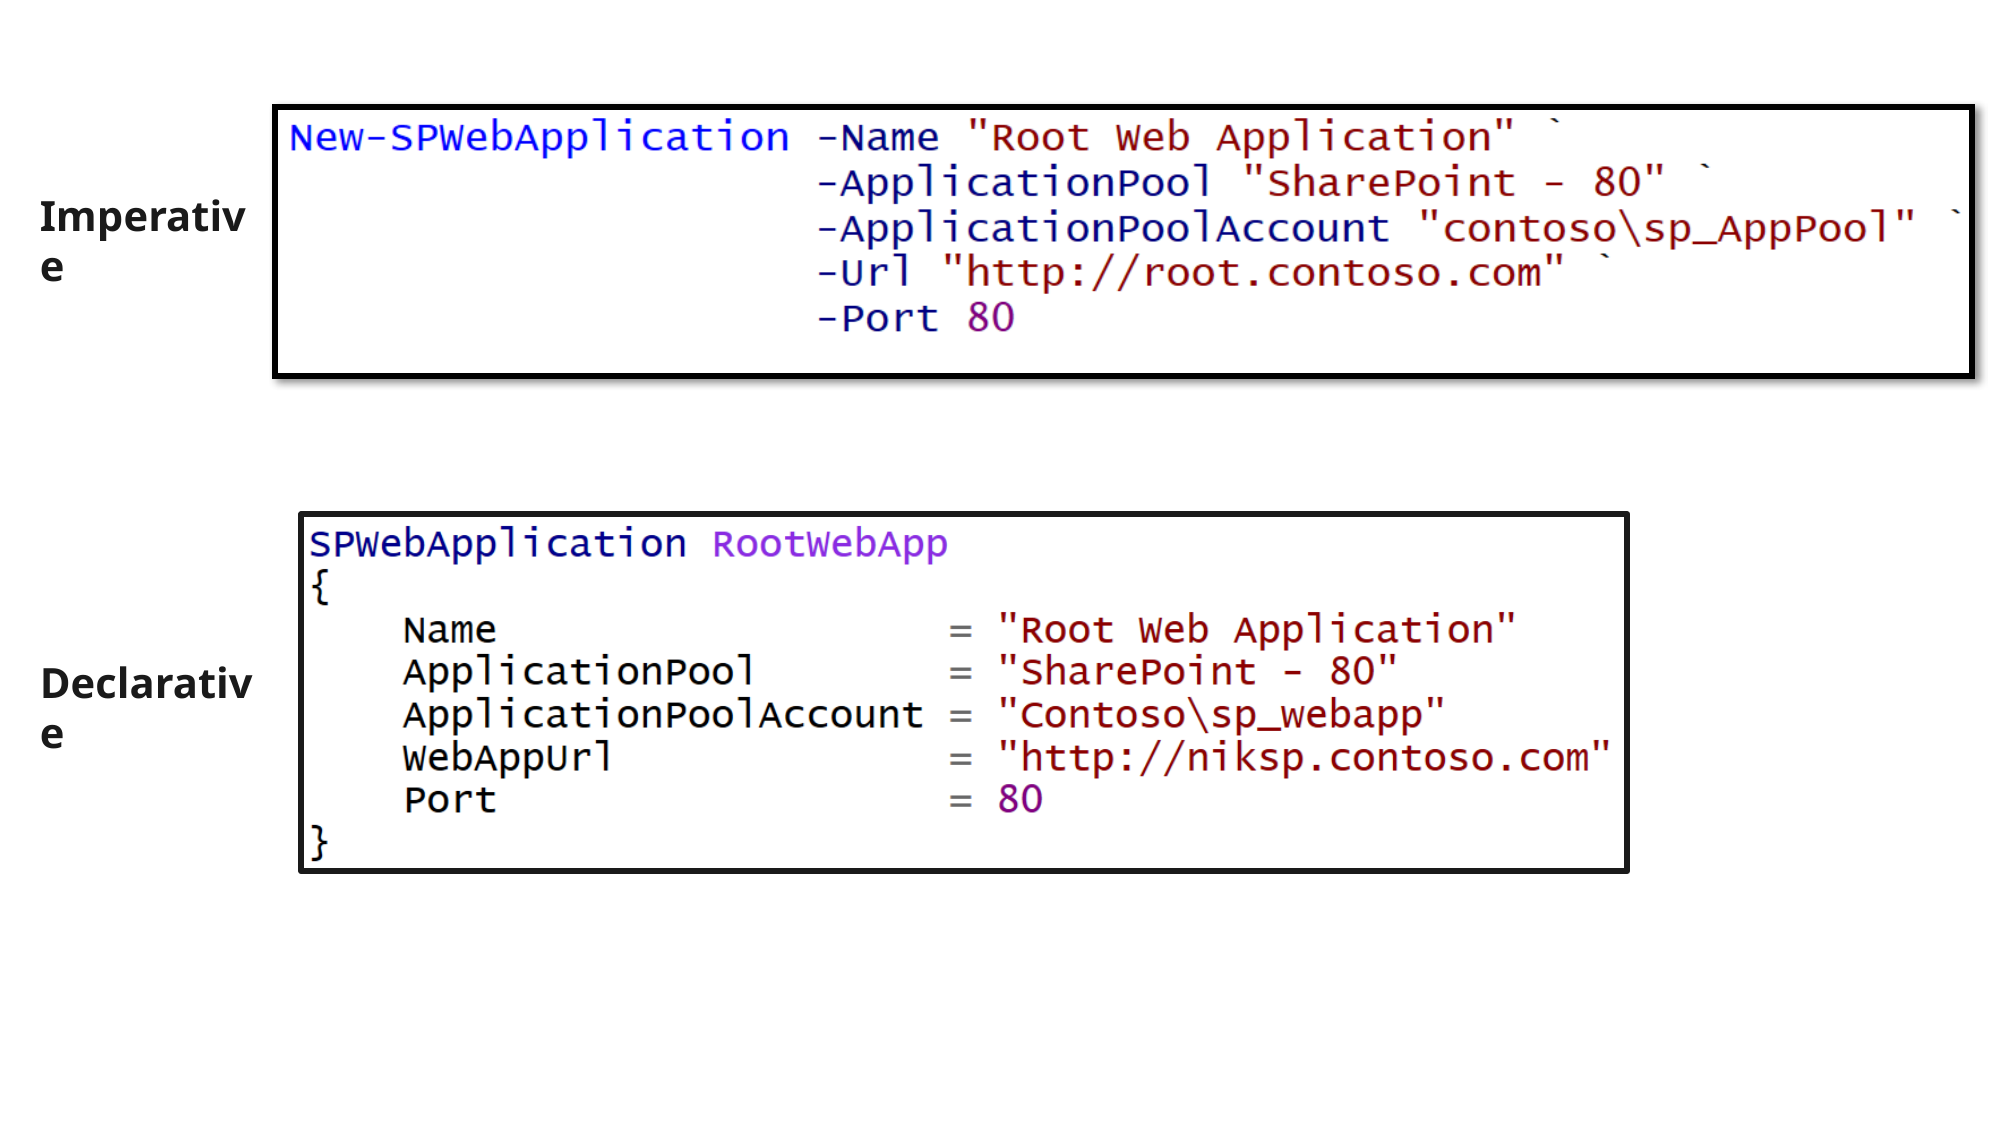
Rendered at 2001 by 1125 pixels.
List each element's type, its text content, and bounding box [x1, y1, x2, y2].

text_box Declarative [39, 657, 264, 758]
picture [304, 516, 1625, 869]
text_box Imperative [39, 189, 264, 290]
picture [278, 109, 1970, 373]
